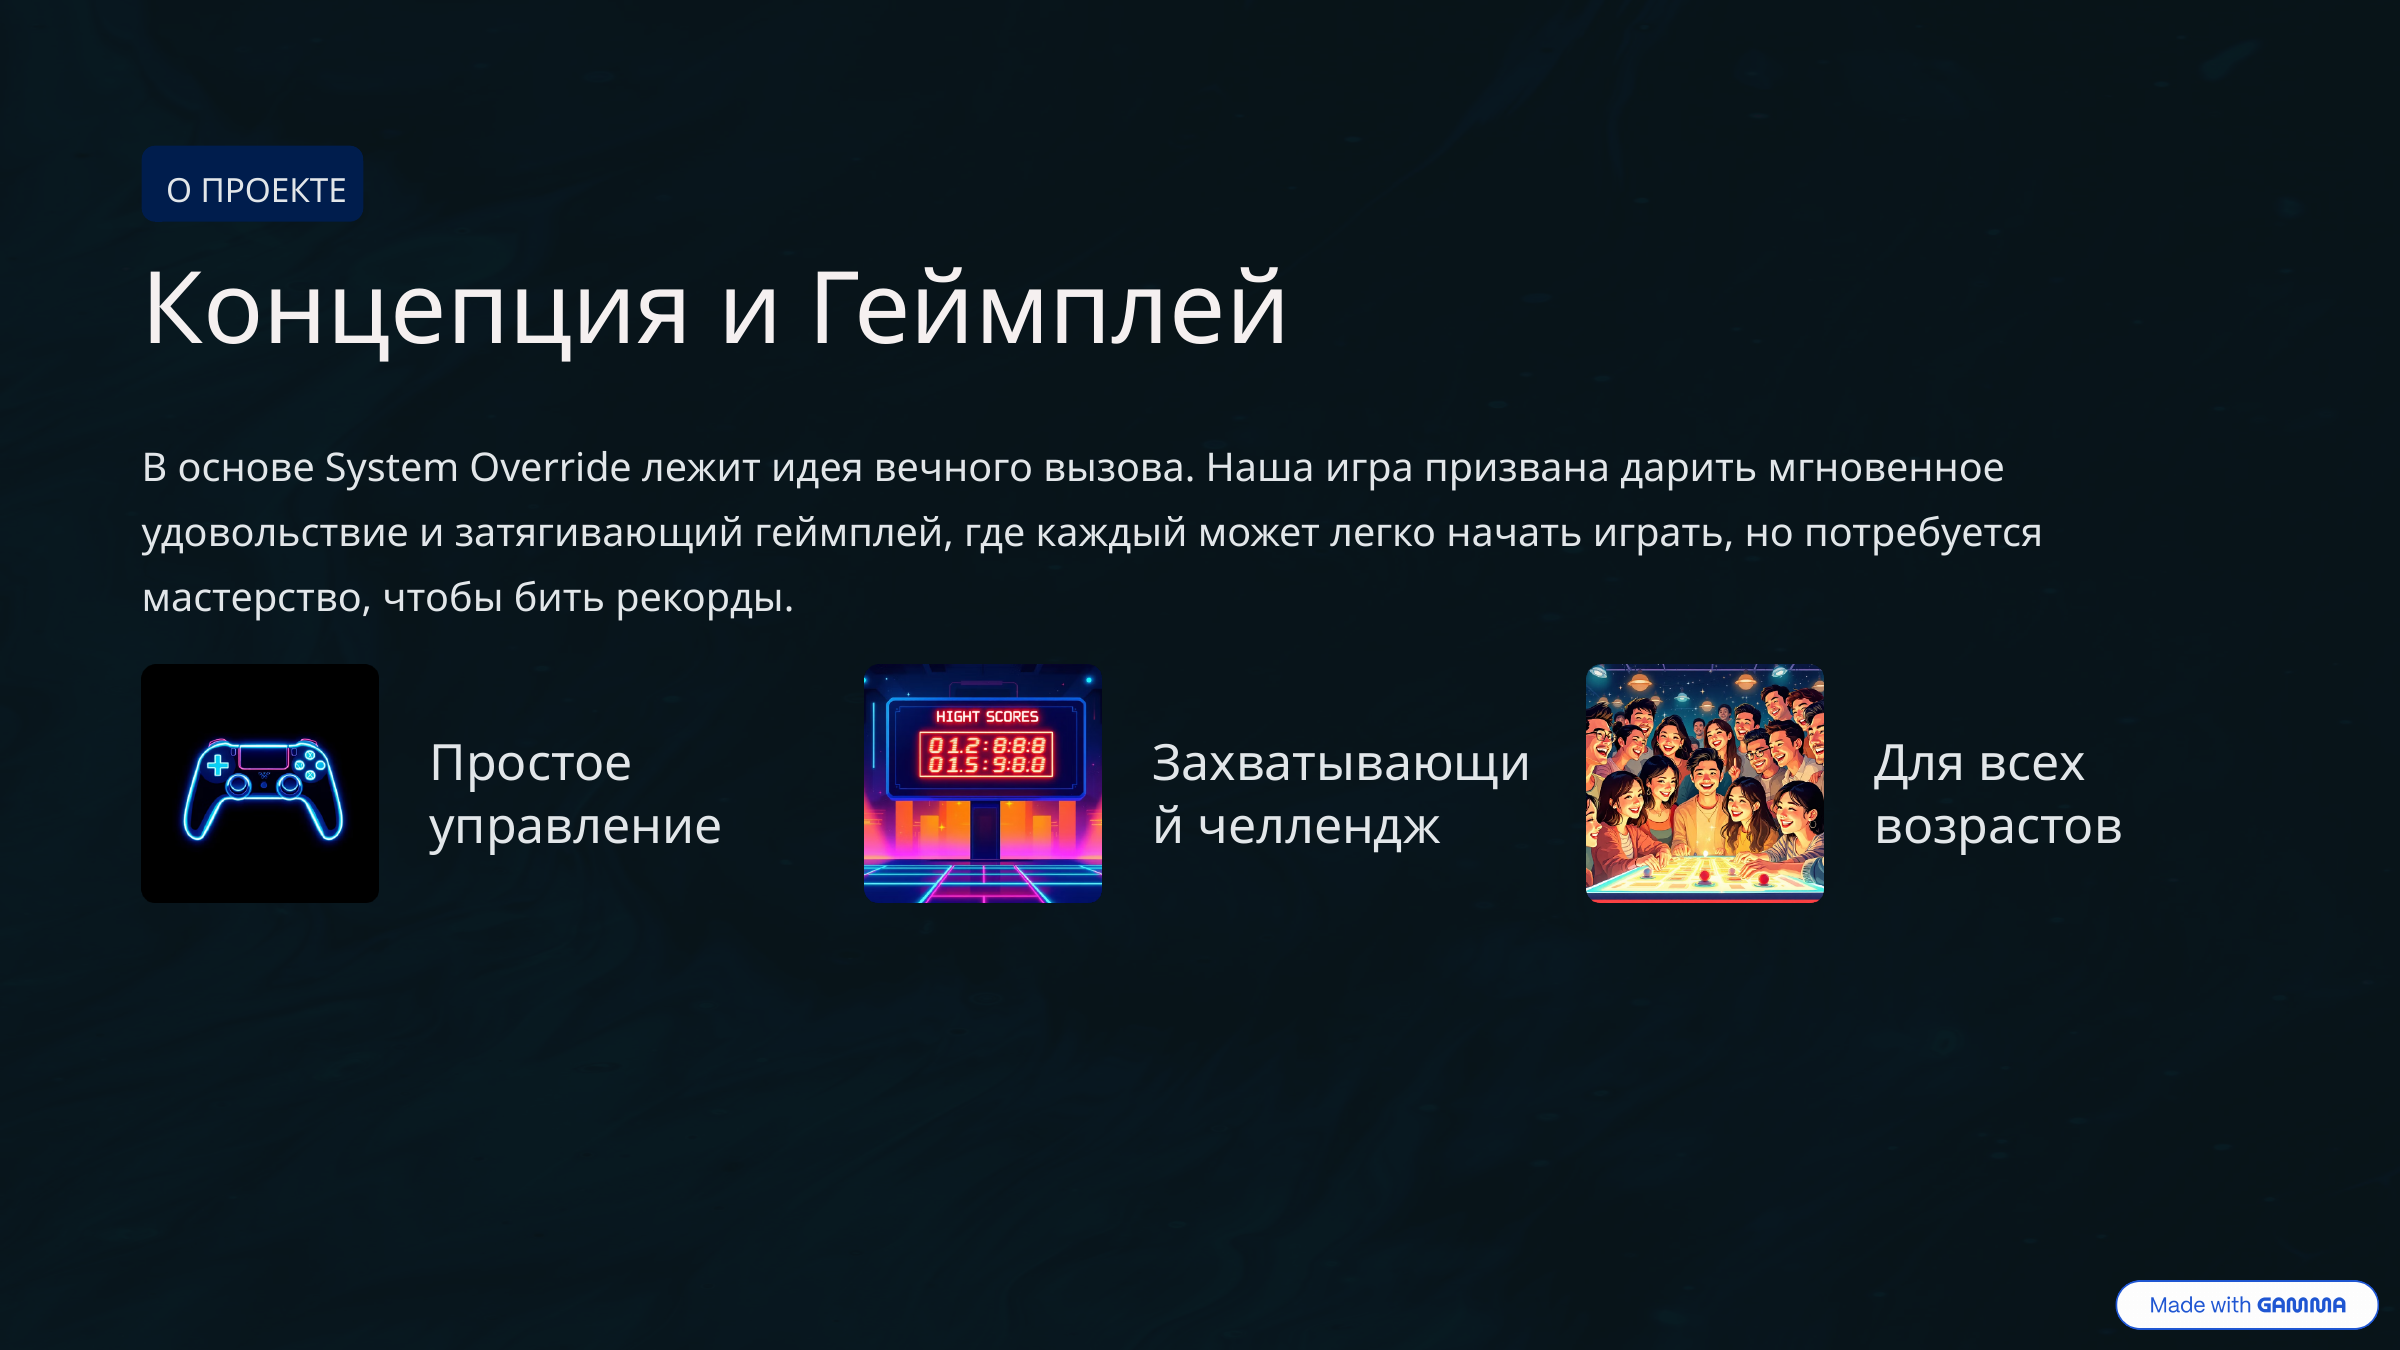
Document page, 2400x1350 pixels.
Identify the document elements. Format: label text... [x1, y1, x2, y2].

text_box [141, 145, 364, 222]
picture [1586, 664, 1824, 903]
text_box Концепция и Геймплей [141, 237, 1154, 365]
picture [141, 664, 379, 903]
text_box Простое управление [429, 728, 814, 855]
text_box Захватывающий челлендж [1151, 728, 1536, 855]
picture [2106, 1271, 2389, 1339]
text_box О ПРОЕКТЕ [166, 157, 340, 210]
picture [864, 664, 1102, 903]
text_box В основе System Override лежит идея вечного вызова. Наша игра призвана дарить мгновенное удовольствие и затягивающий геймплей, где каждый может легко начать играть, но потребуется мастерство, чтобы бить рекорды. [141, 425, 2259, 620]
text_box Для всех возрастов [1874, 728, 2259, 855]
